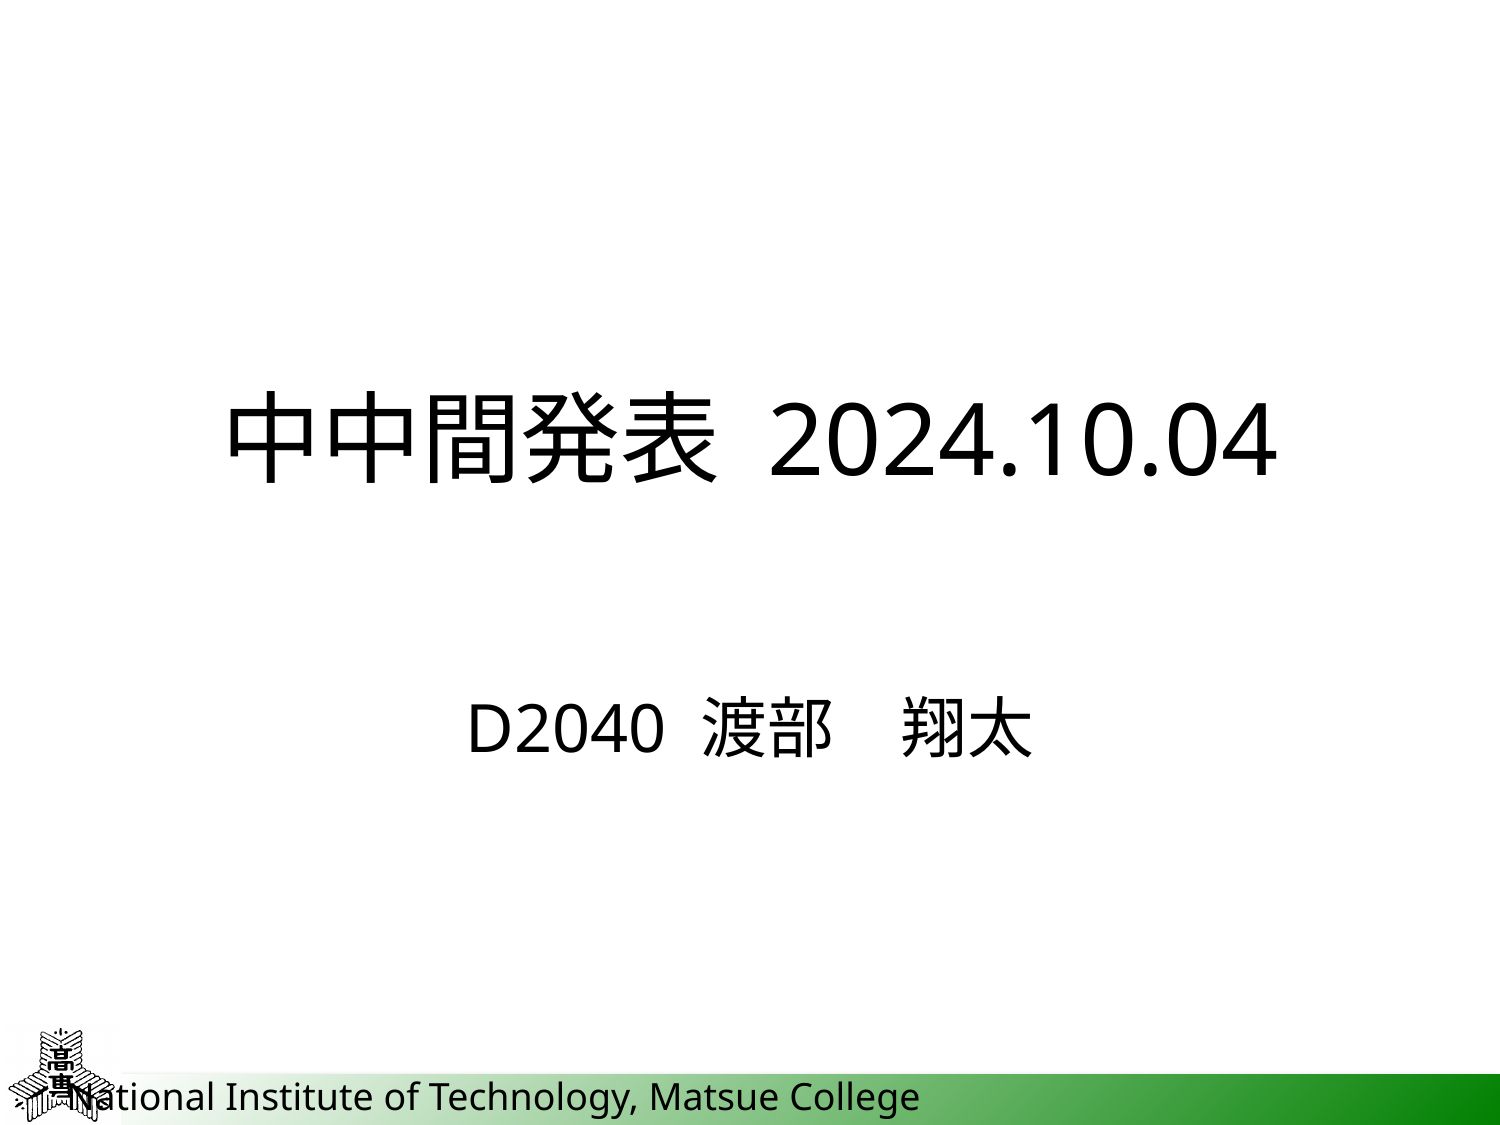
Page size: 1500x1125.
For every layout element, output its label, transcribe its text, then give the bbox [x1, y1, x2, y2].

text_box D2040 渡部 翔太 [450, 678, 1050, 774]
picture [2, 1022, 121, 1125]
text_box 中中間発表 2024.10.04 [206, 368, 1294, 504]
